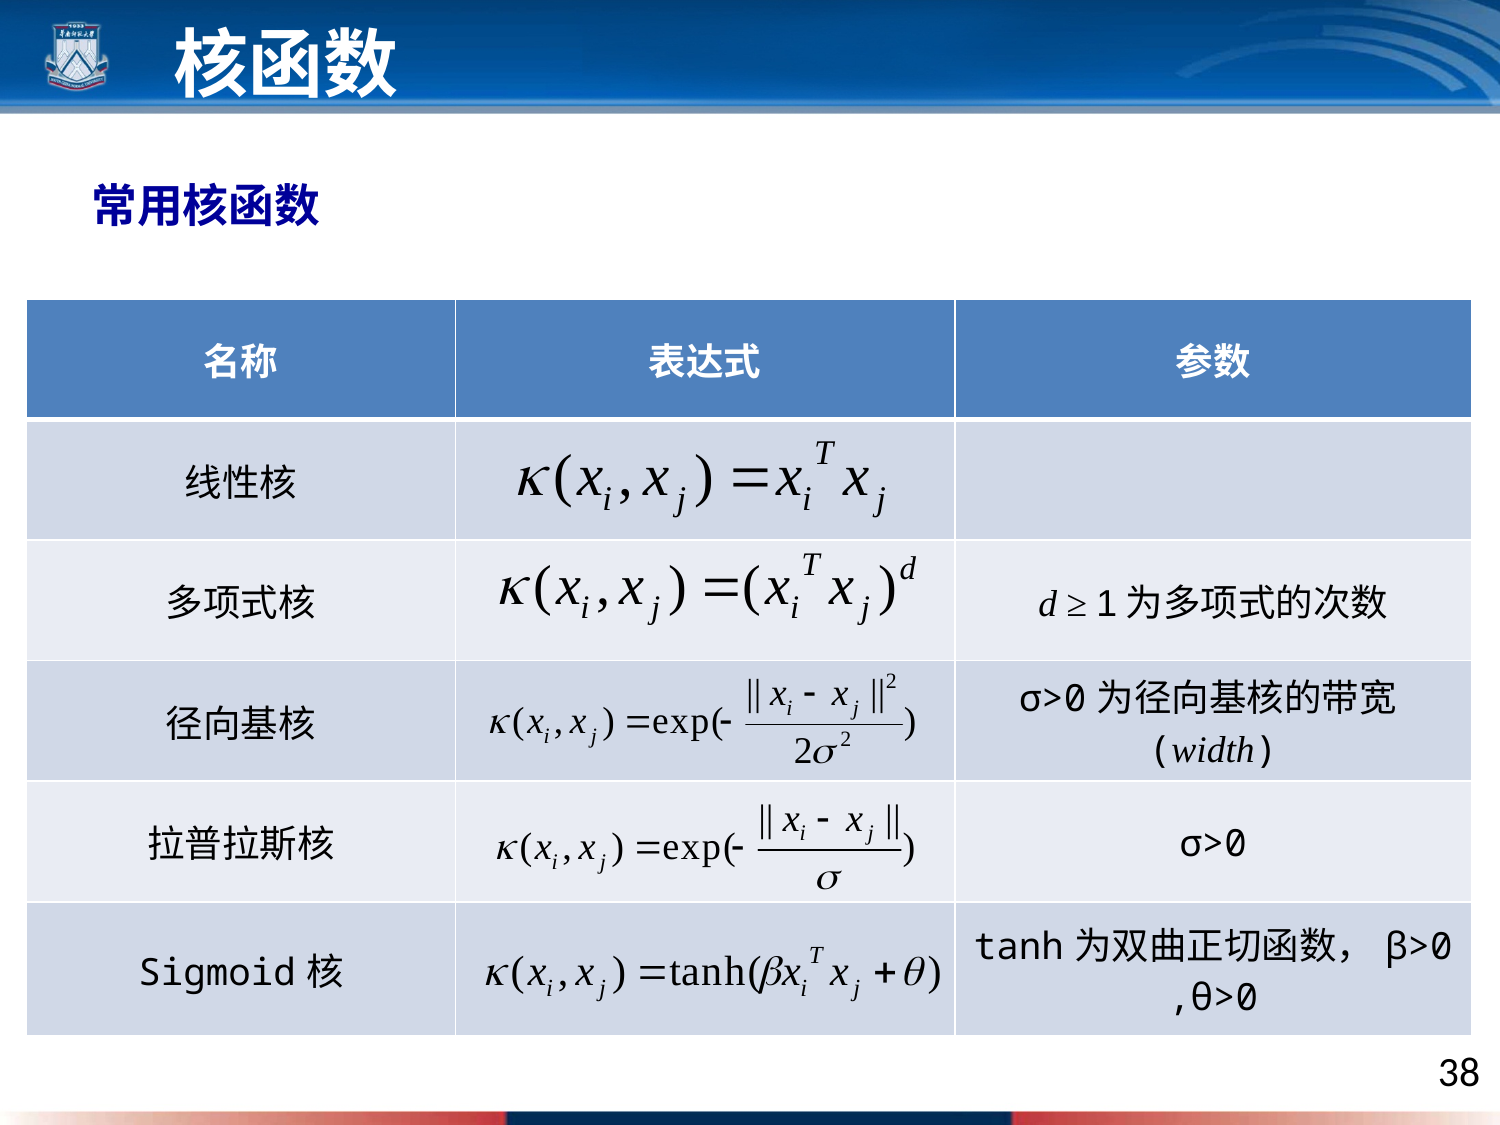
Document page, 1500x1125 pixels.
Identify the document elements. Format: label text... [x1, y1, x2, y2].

table_cell [456, 903, 954, 1035]
table_cell Sigmoid核 [27, 903, 455, 1035]
table_cell [456, 661, 954, 780]
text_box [483, 664, 922, 772]
table_cell [456, 782, 954, 901]
table_cell 多项式核 [27, 541, 455, 660]
table_cell [456, 541, 954, 660]
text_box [490, 792, 922, 899]
table_cell [956, 422, 1471, 539]
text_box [508, 426, 897, 530]
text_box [478, 936, 950, 1011]
table_header 参数 [956, 300, 1471, 417]
table_cell σ>0 [956, 782, 1471, 901]
table_cell tanh为双曲正切函数，β>0 ,θ>0 [956, 903, 1471, 1035]
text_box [490, 539, 931, 638]
text_box 核函数 [158, 0, 1434, 163]
table_cell 径向基核 [27, 661, 455, 780]
table_cell 拉普拉斯核 [27, 782, 455, 901]
table_cell σ>0为径向基核的带宽(width) [956, 661, 1471, 780]
table_cell [456, 422, 954, 539]
table_header 表达式 [456, 300, 954, 417]
table_header 名称 [27, 300, 455, 417]
text_box 常用核函数 [76, 113, 1424, 239]
picture [0, 0, 1500, 1125]
table_cell 线性核 [27, 422, 455, 539]
table_cell d ≥ 1为多项式的次数 [956, 541, 1471, 660]
